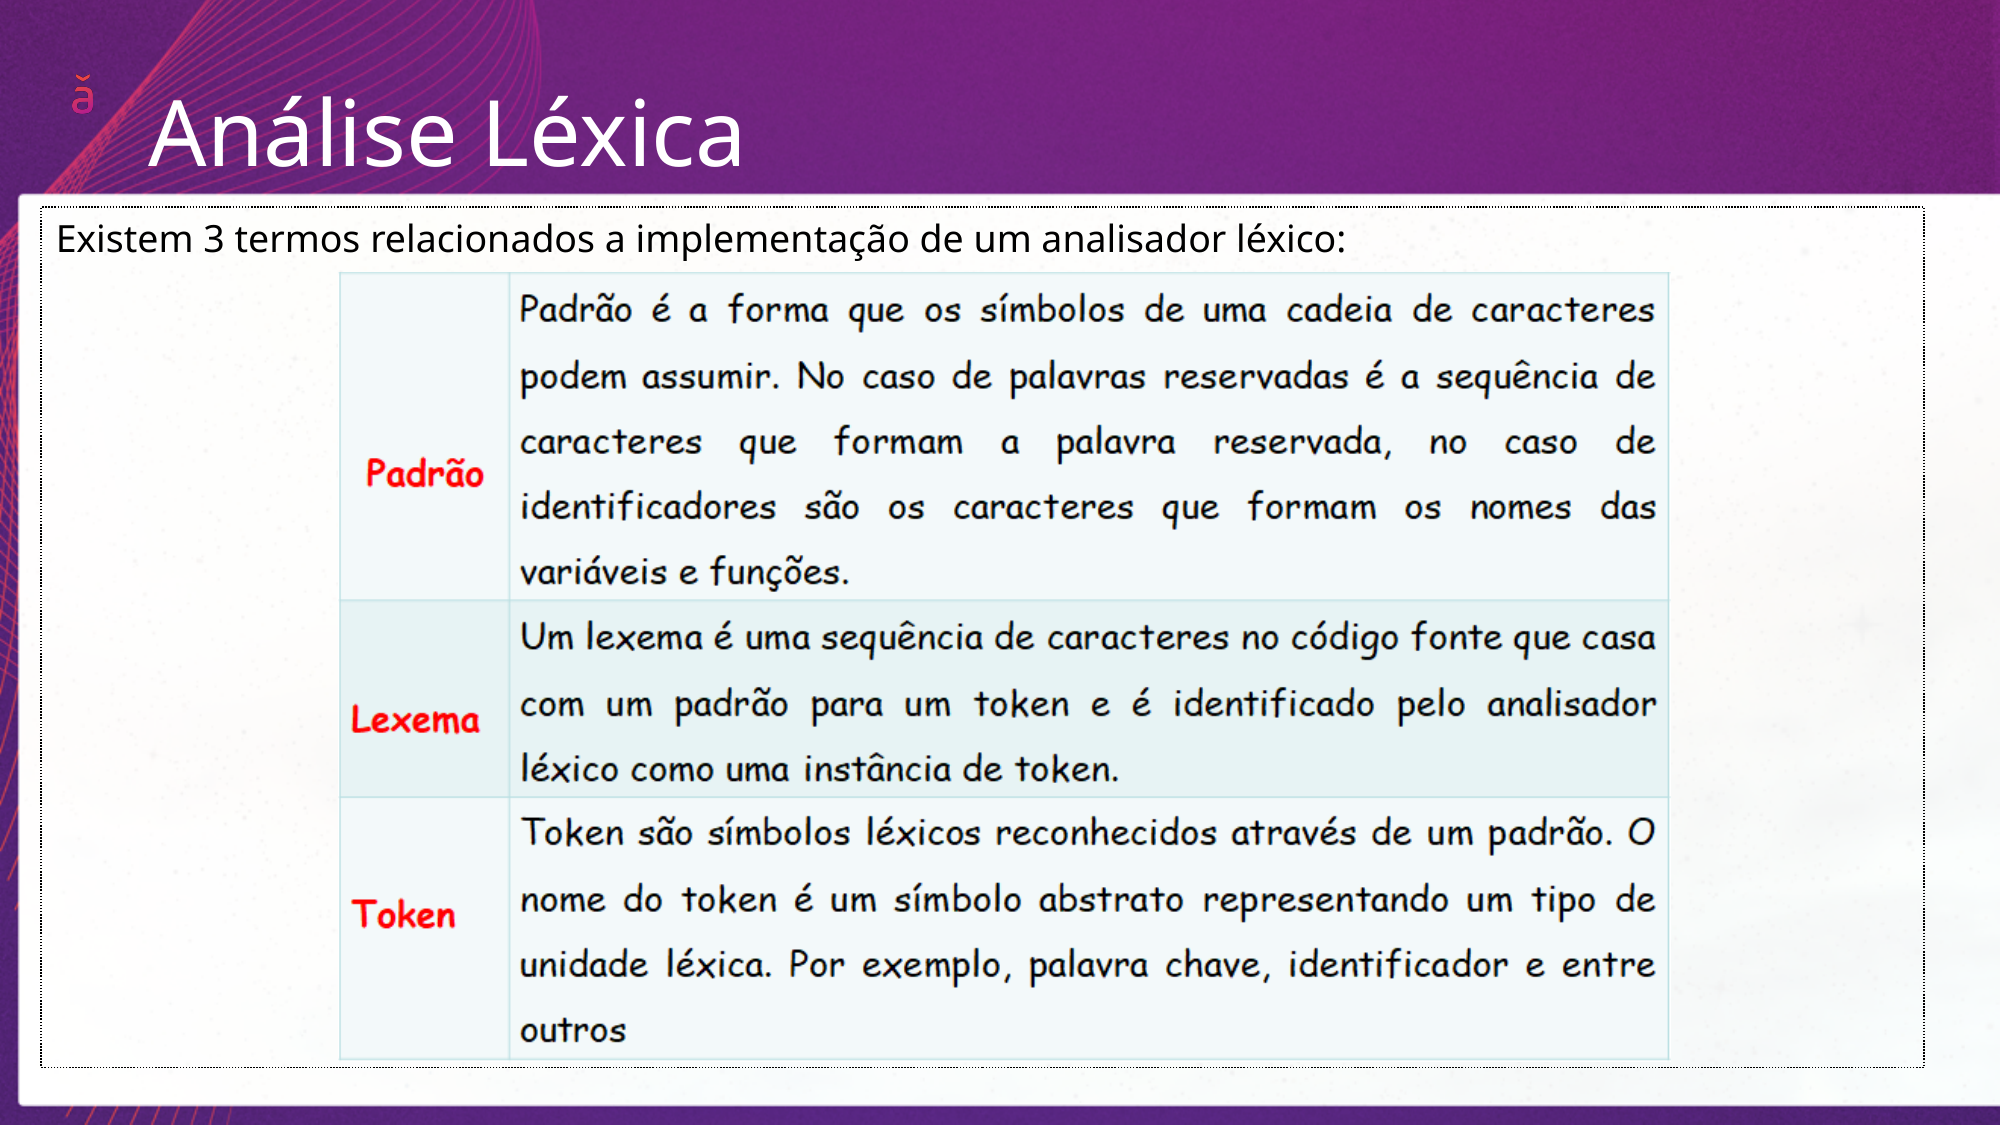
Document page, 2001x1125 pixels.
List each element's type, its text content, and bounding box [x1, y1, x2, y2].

picture [0, 0, 2000, 1125]
text_box Análise Léxica [133, 80, 1433, 159]
text_box Existem 3 termos relacionados a implementação de um analisador léxico: [41, 207, 1924, 1068]
